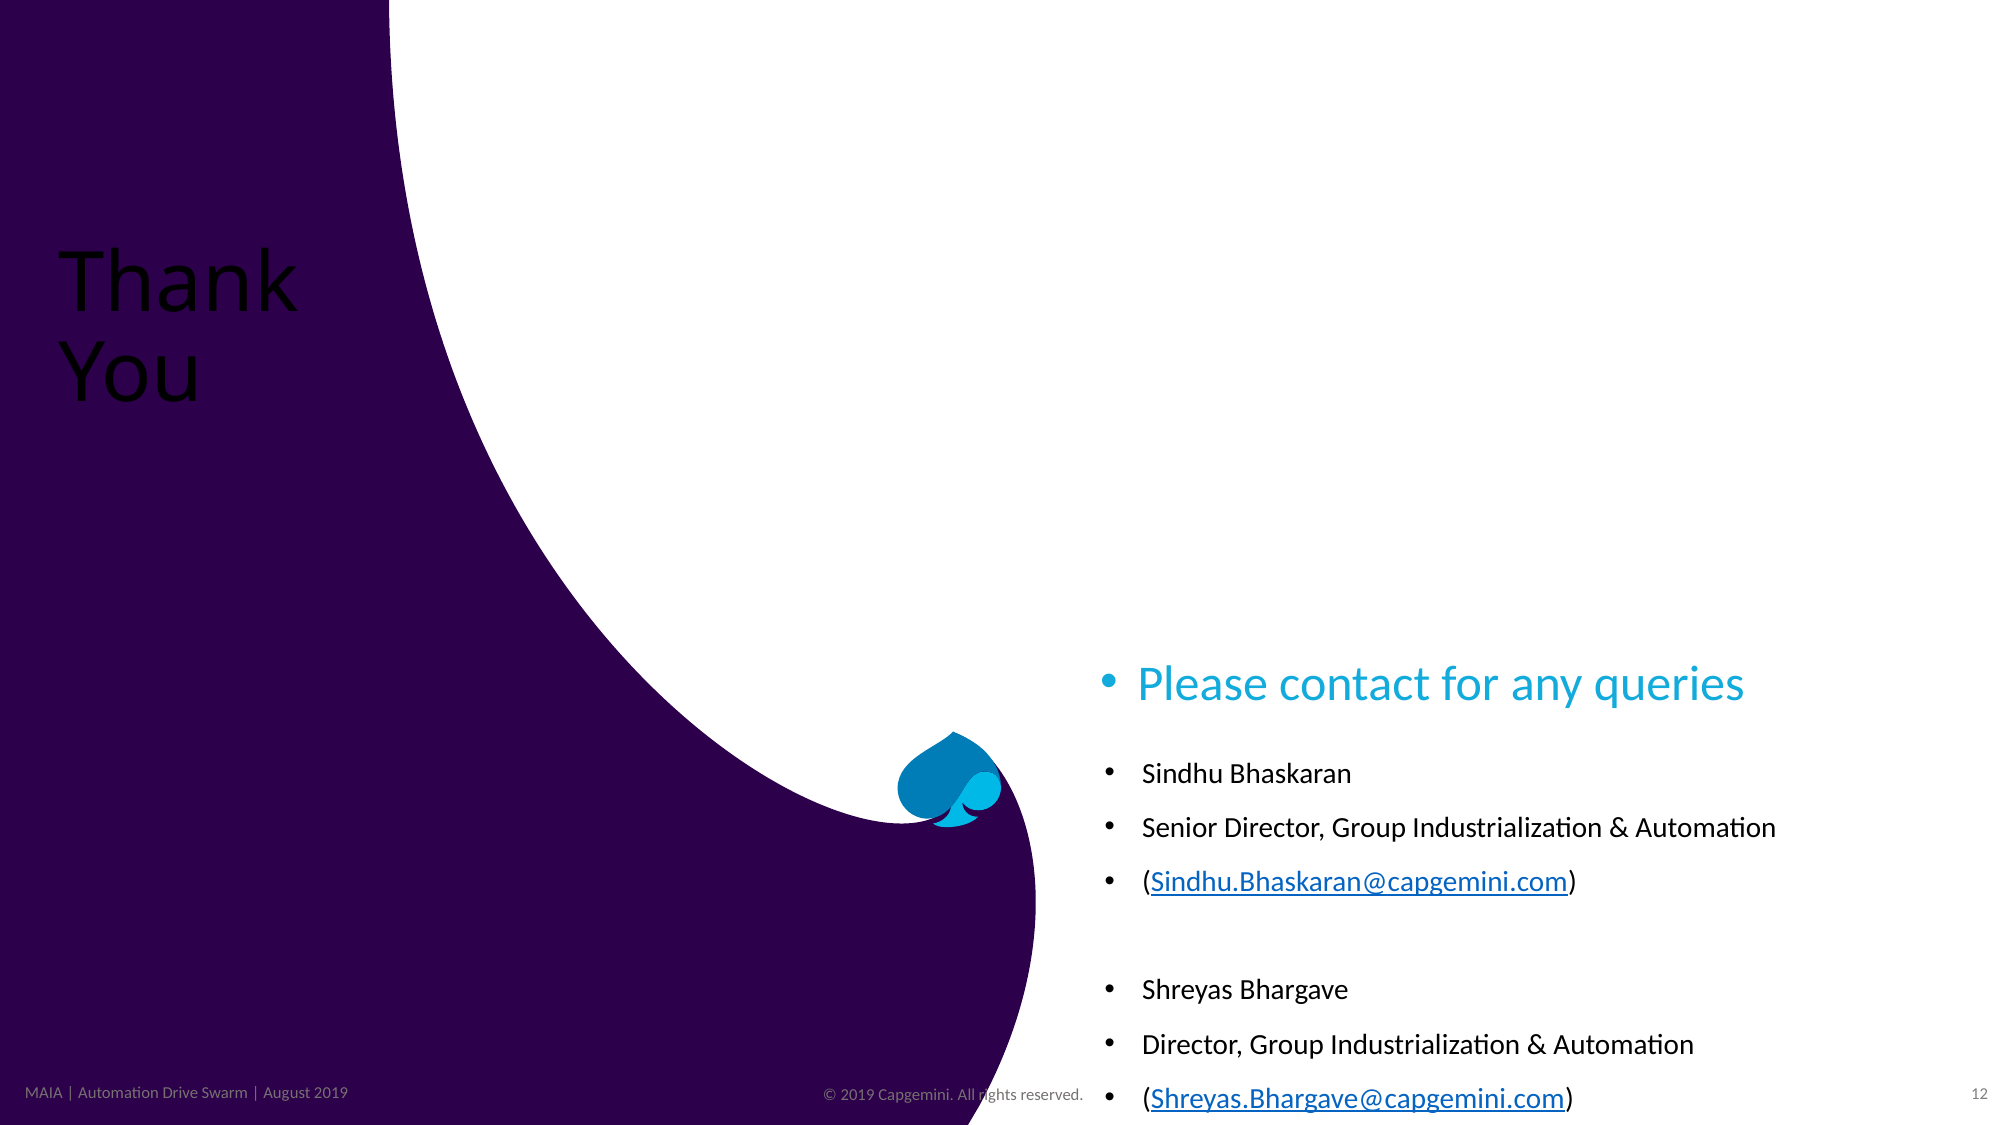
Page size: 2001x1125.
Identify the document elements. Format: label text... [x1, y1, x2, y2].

list Please contact for any queries [1085, 645, 1887, 713]
title Thank You [43, 231, 339, 428]
list [19, 293, 569, 473]
list Sindhu Bhaskaran Senior Director, Group Industrialization & Automation (Sindhu.Bhaskaran@capgemini.com) Shreyas Bhargave Director, Group Industrialization & Automation (Shreyas.Bhargave@capgemini.com) [1089, 748, 1945, 1083]
